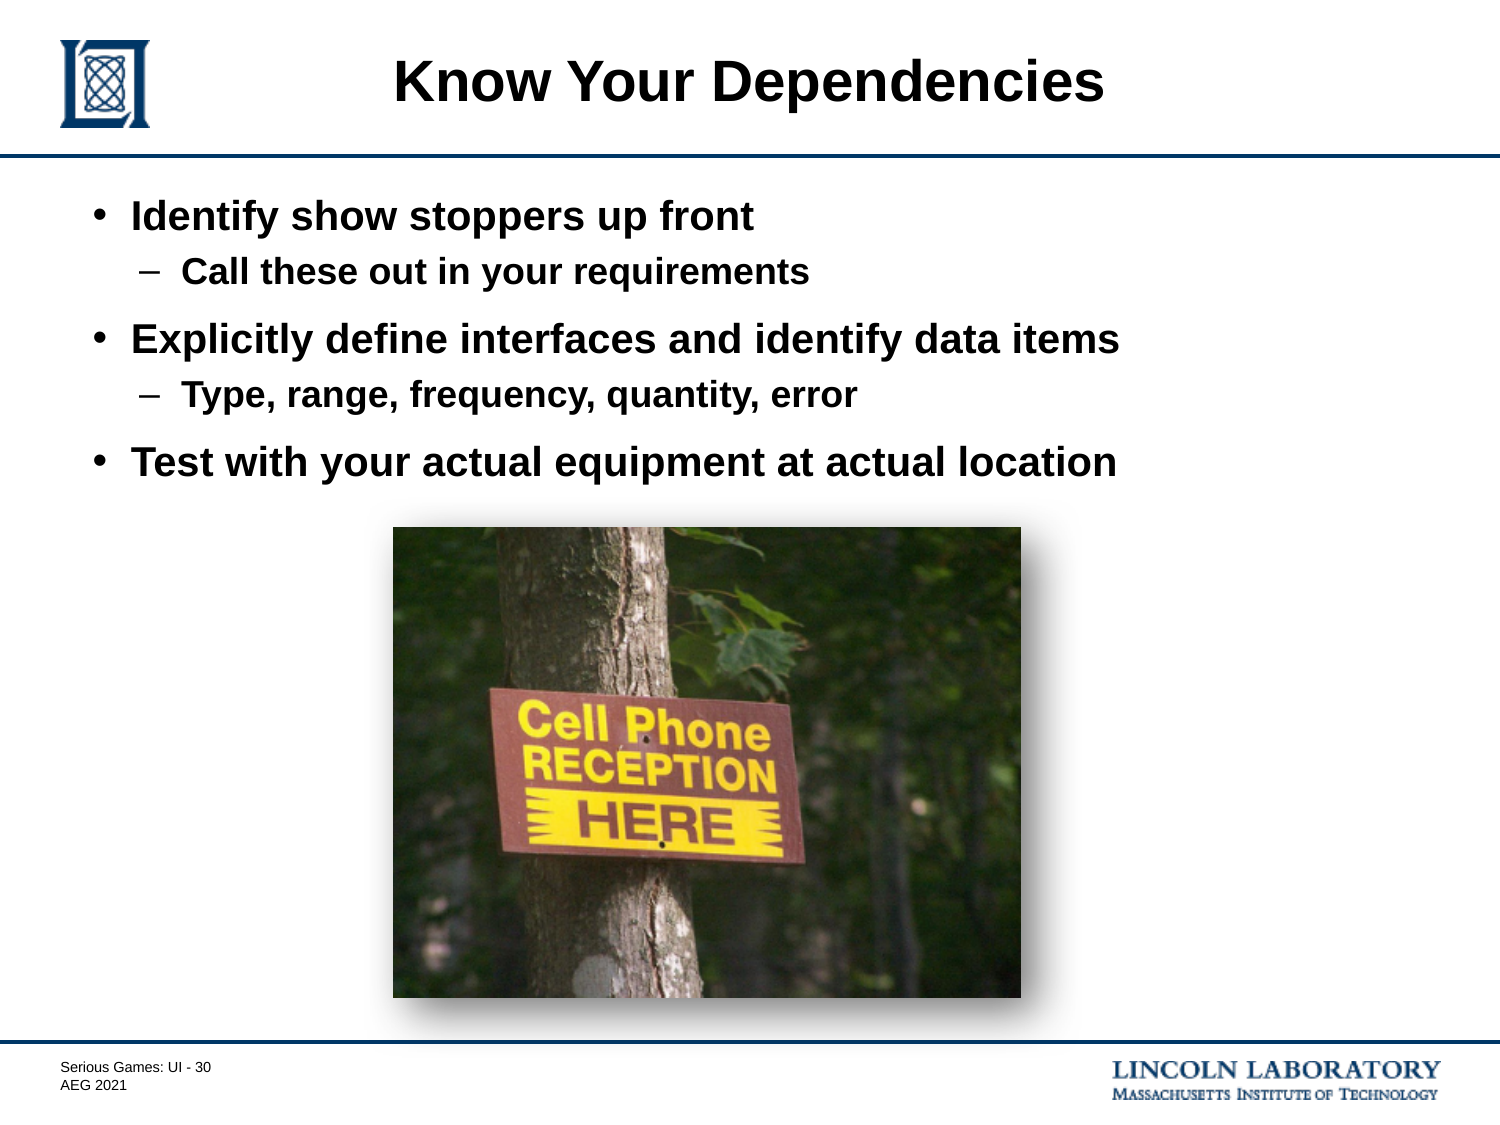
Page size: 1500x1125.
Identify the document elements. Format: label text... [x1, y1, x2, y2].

picture [393, 526, 1022, 998]
picture [1111, 1061, 1441, 1100]
title Know Your Dependencies [154, 16, 1346, 151]
picture [60, 40, 150, 128]
list Identify show stoppers up front Call these out in your requirements Explicitly define interfaces and identify data items Type, range, frequency, quantity, error Test with your actual equipment at actual location [77, 187, 1422, 980]
